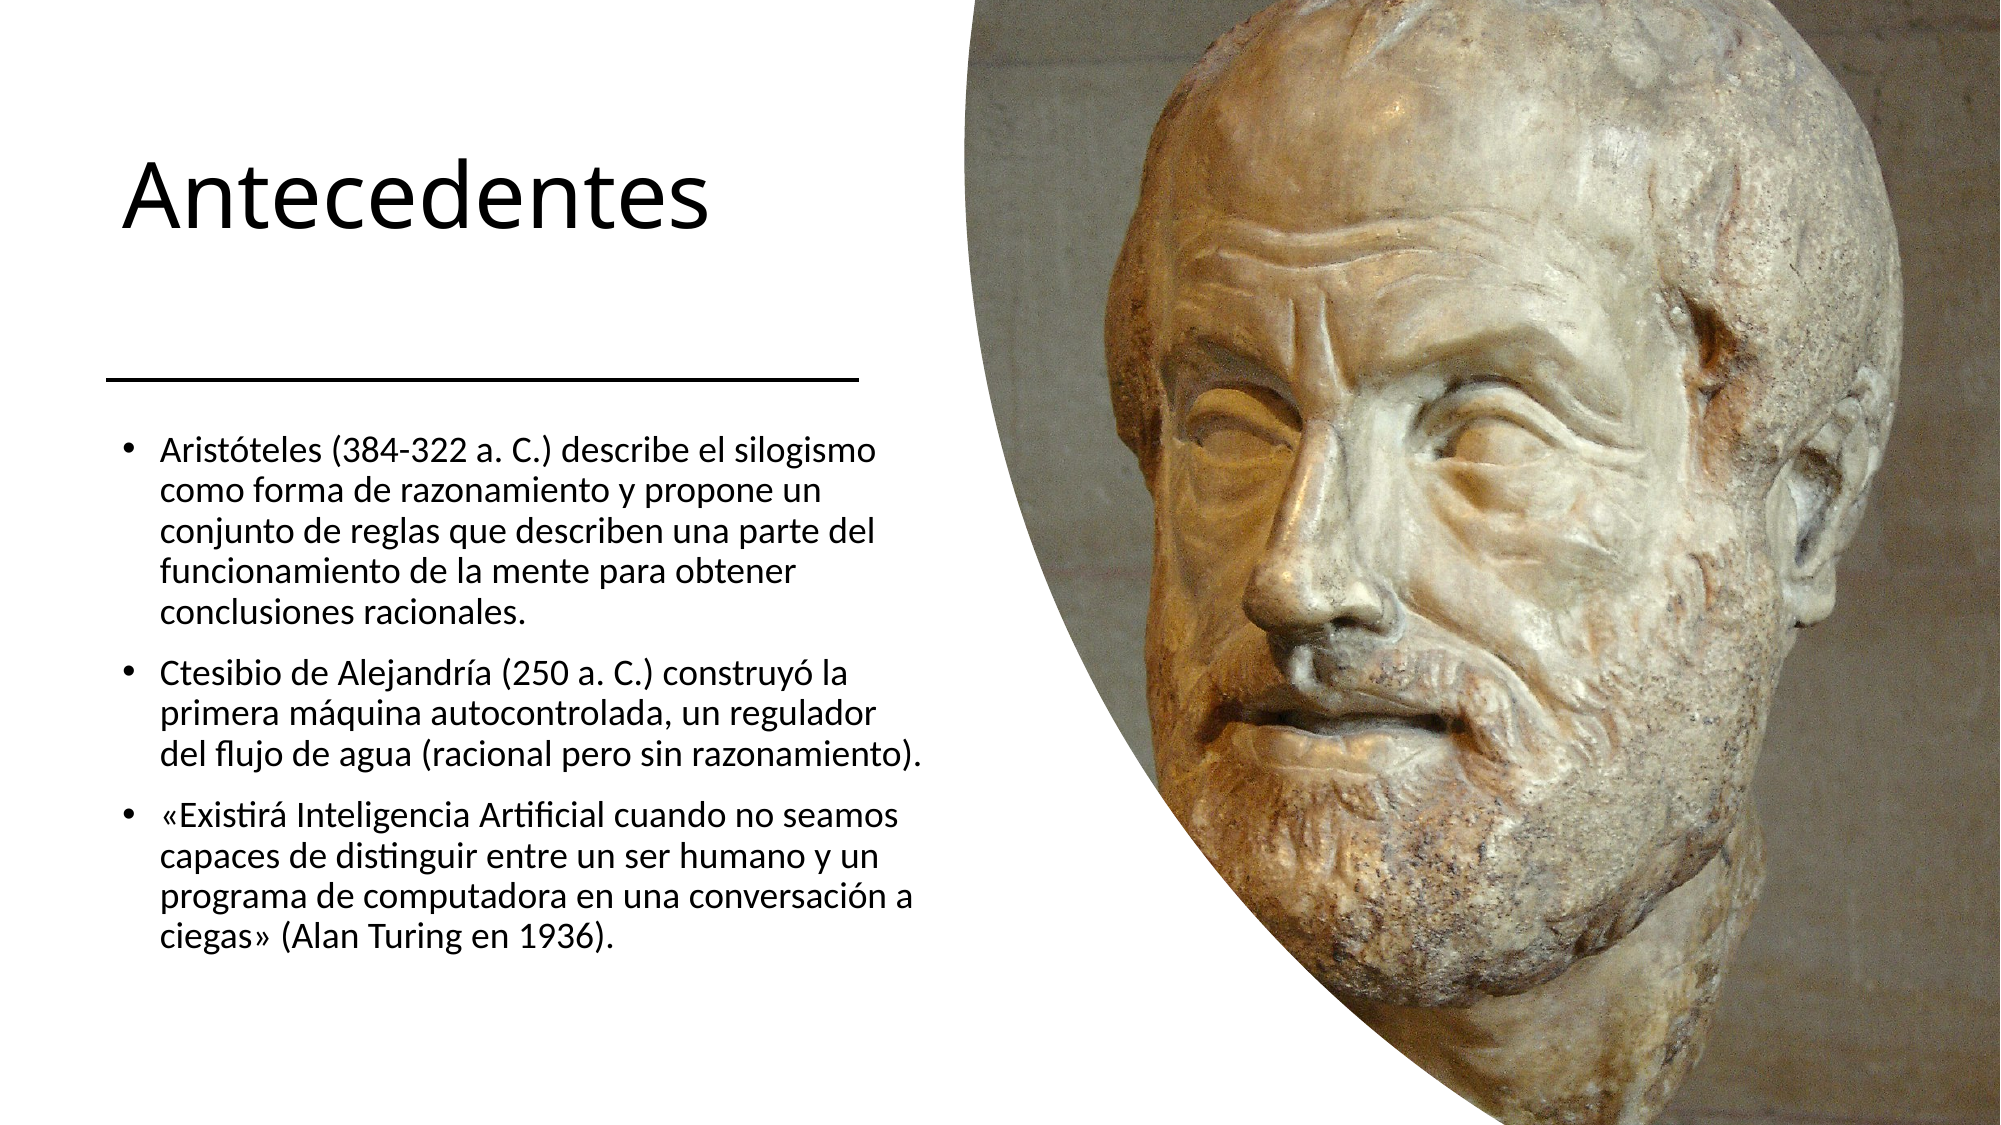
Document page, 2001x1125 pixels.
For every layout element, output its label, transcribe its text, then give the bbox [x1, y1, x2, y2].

title Antecedentes [107, 59, 948, 338]
list Aristóteles (384-322 a. C.) describe el silogismo como forma de razonamiento y propone un conjunto de reglas que describen una parte del funcionamiento de la mente para obtener conclusiones racionales. Ctesibio de Alejandría (250 a. C.) construyó la primera máquina autocontrolada, un regulador del flujo de agua (racional pero sin razonamiento). «Existirá Inteligencia Artificial cuando no seamos capaces de distinguir entre un ser humano y un programa de computadora en una conversación a ciegas» (Alan Turing en 1936). [107, 422, 948, 991]
picture [964, 0, 2000, 1125]
